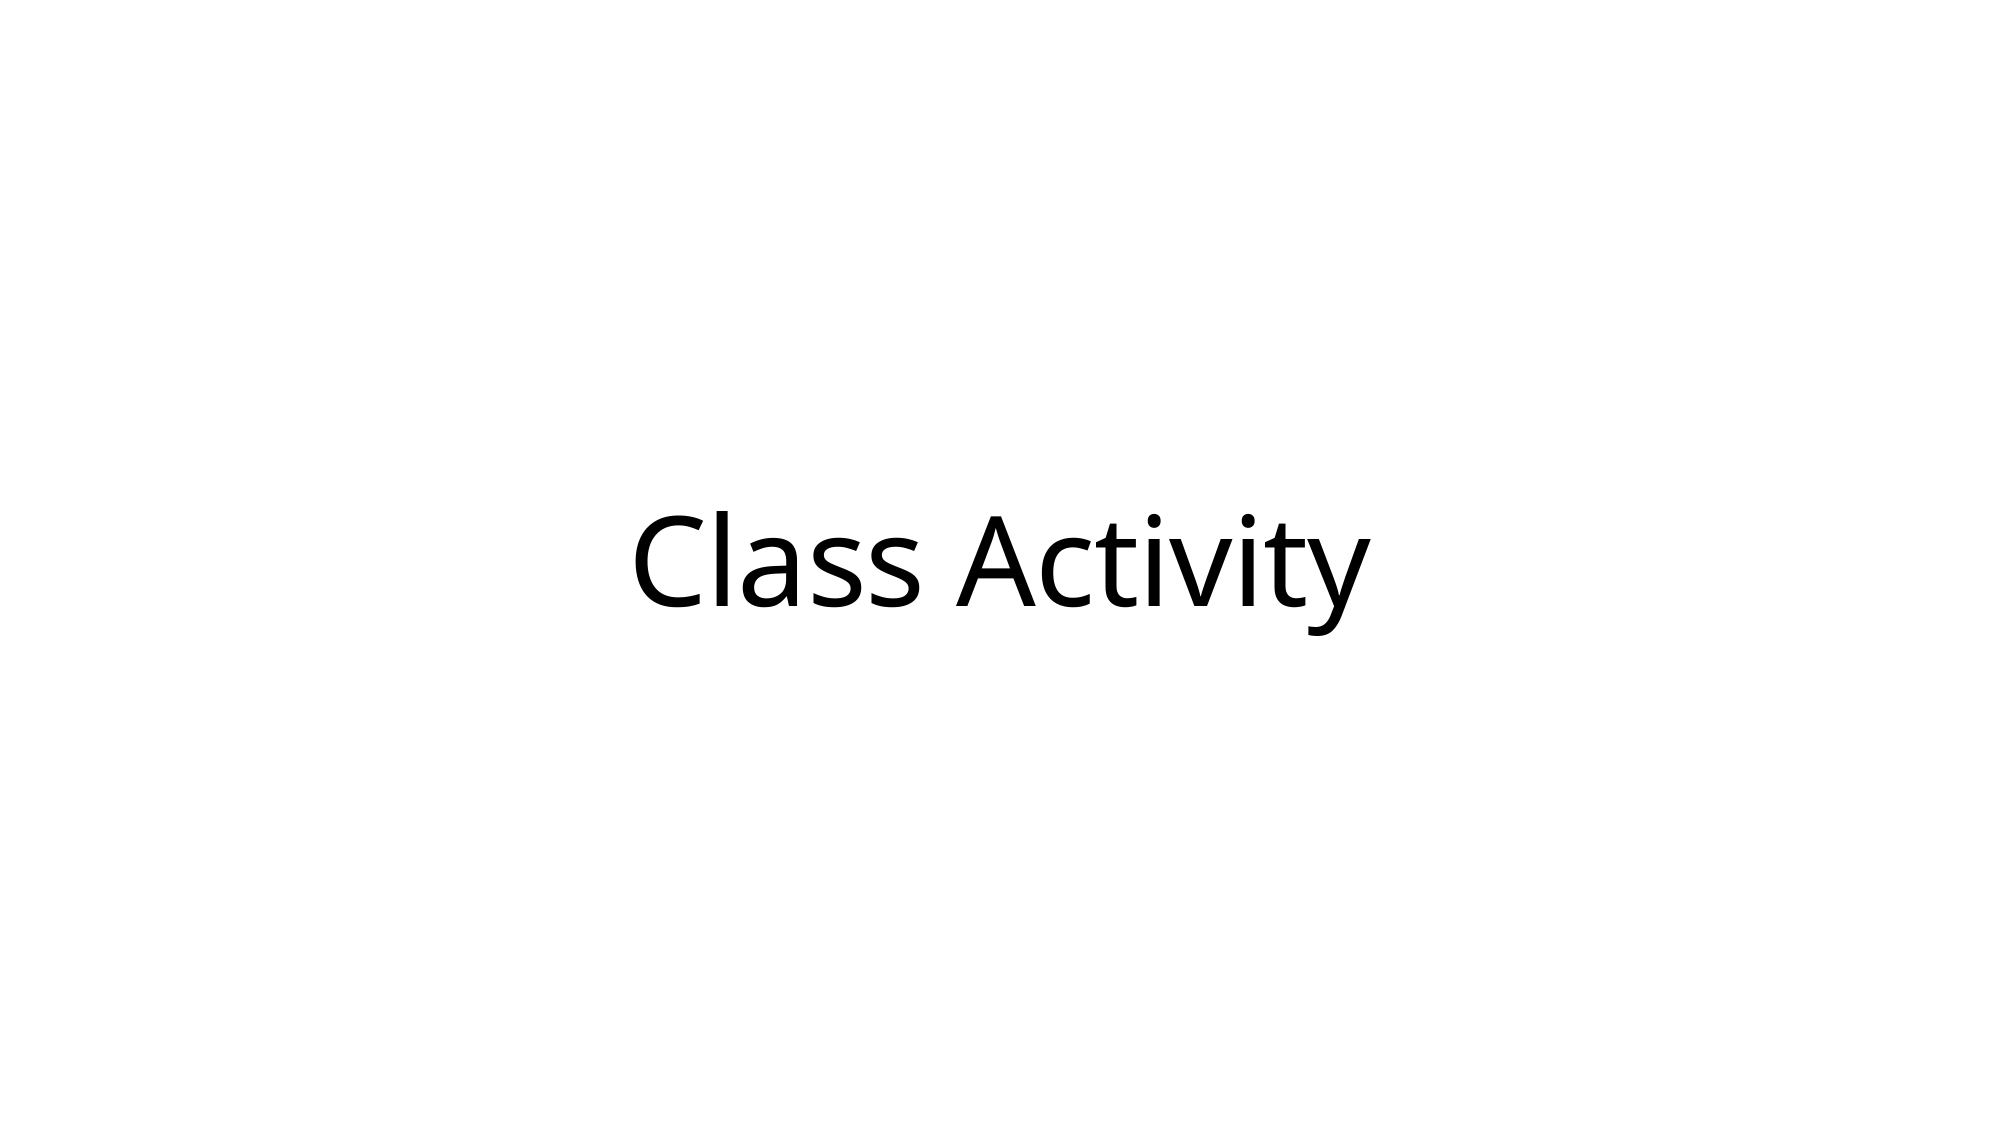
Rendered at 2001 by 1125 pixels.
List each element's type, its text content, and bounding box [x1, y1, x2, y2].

title Class Activity [249, 239, 1750, 632]
